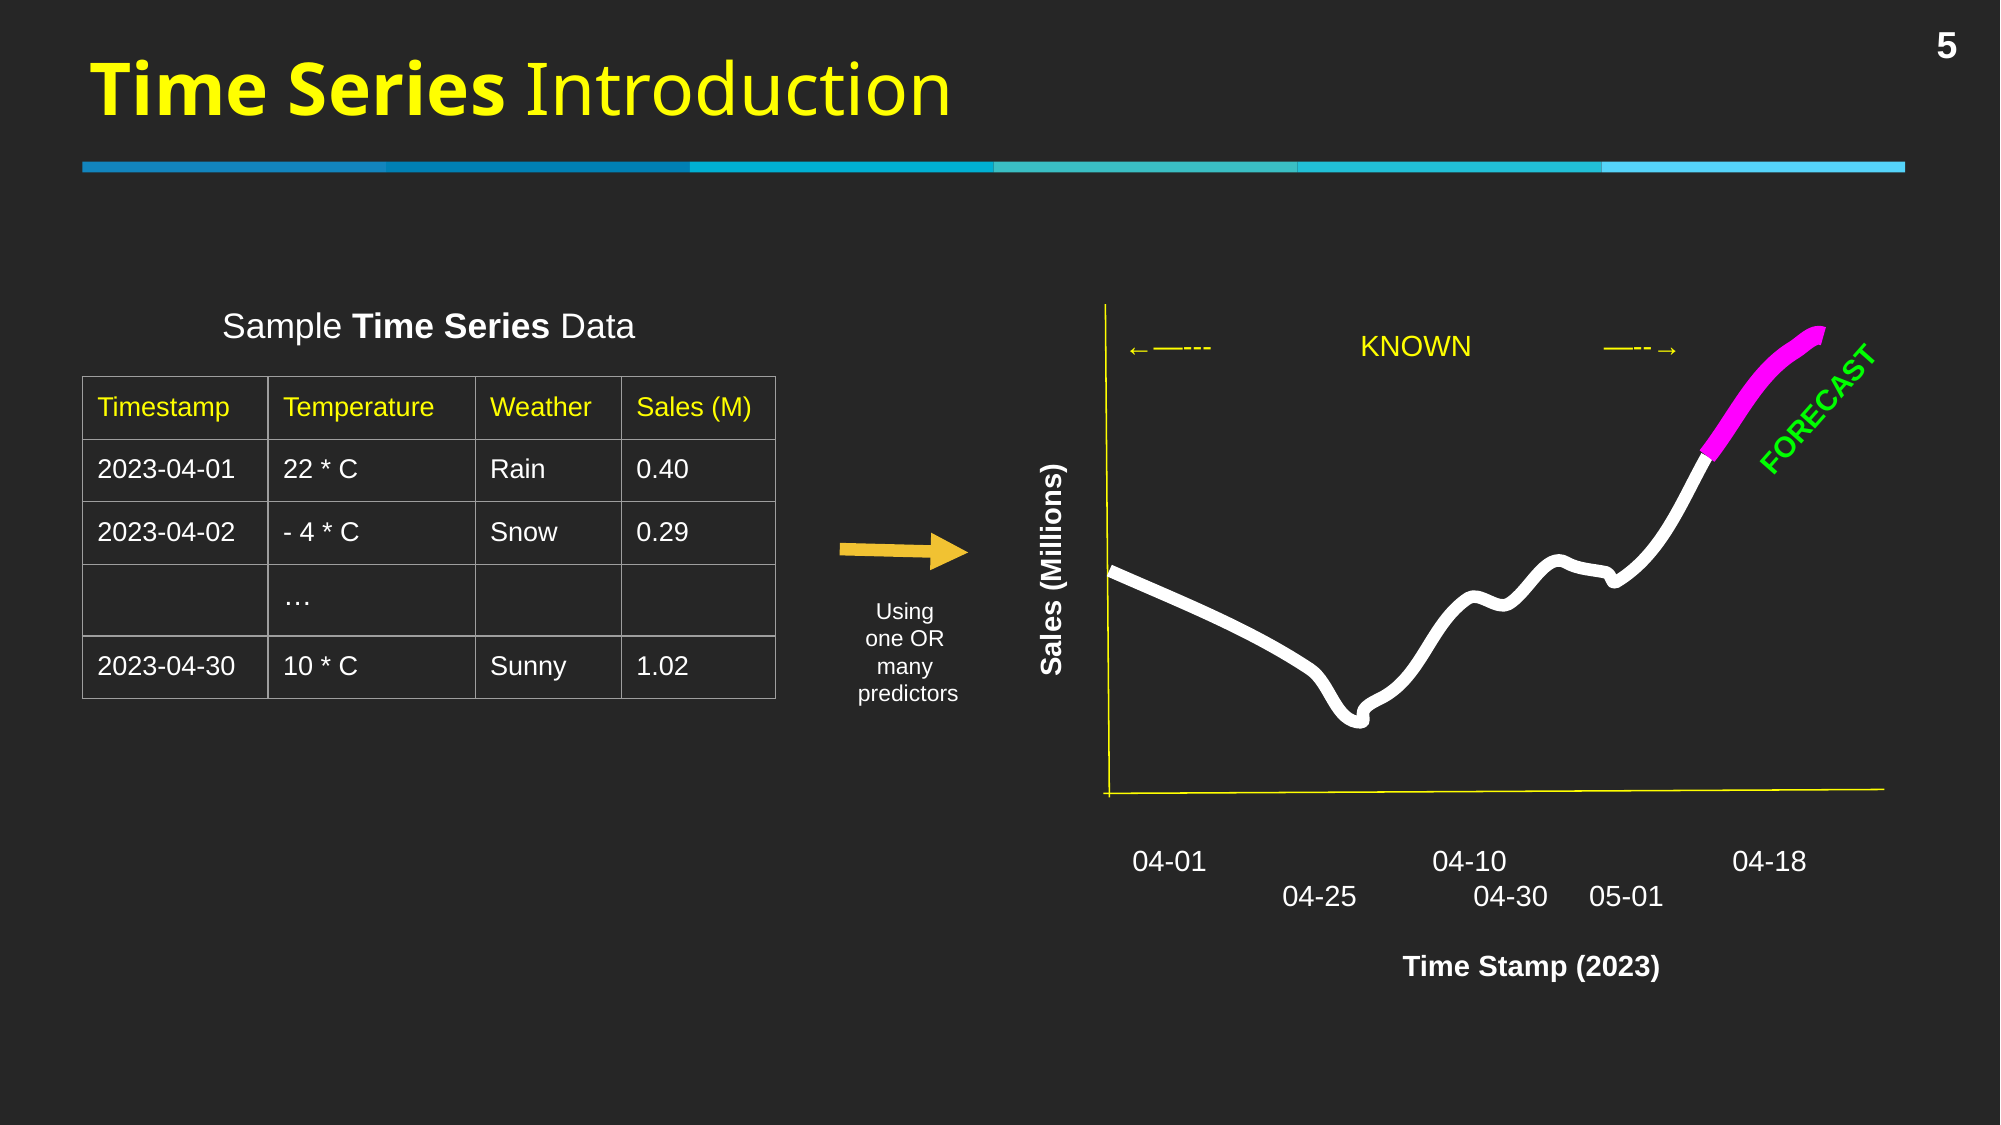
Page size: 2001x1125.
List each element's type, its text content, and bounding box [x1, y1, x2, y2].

table_header Timestamp [83, 377, 267, 439]
table_cell Rain [476, 440, 621, 501]
table_header Weather [476, 377, 621, 439]
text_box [839, 548, 969, 553]
table_cell - 4 * C [269, 502, 475, 564]
table_cell 1.02 [622, 637, 775, 698]
table_cell … [269, 565, 475, 635]
text_box ←—--- KNOWN —--→ [1114, 312, 1731, 378]
table_cell Snow [476, 502, 621, 564]
table_cell 2023-04-30 [83, 637, 267, 698]
table_cell 10 * C [269, 637, 475, 698]
text_box Time Series Introduction [74, 39, 1190, 145]
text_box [81, 161, 1906, 173]
text_box [1706, 335, 1824, 457]
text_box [1114, 789, 1885, 794]
table_cell 0.40 [622, 440, 775, 501]
table_cell 2023-04-01 [83, 440, 267, 501]
table_cell Sunny [476, 637, 621, 698]
text_box Sample Time Series Data [82, 287, 776, 361]
table_cell 22 * C [269, 440, 475, 501]
table_header Sales (M) [622, 377, 775, 439]
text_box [1105, 303, 1110, 798]
table_cell [83, 565, 267, 635]
table_cell 2023-04-02 [83, 502, 267, 564]
text_box Sales (Millions) [1016, 312, 1082, 828]
text_box 04-01 04-10 04-18 04-25 04-30 05-01 Time Stamp (2023) [1117, 826, 1946, 997]
table_cell [622, 565, 775, 635]
text_box [1114, 456, 1707, 723]
table_cell 0.29 [622, 502, 775, 564]
table_header Temperature [269, 377, 475, 439]
table_cell [476, 565, 621, 635]
text_box Using one OR many predictors [827, 581, 990, 722]
text_box FORECAST [1587, 153, 2000, 663]
